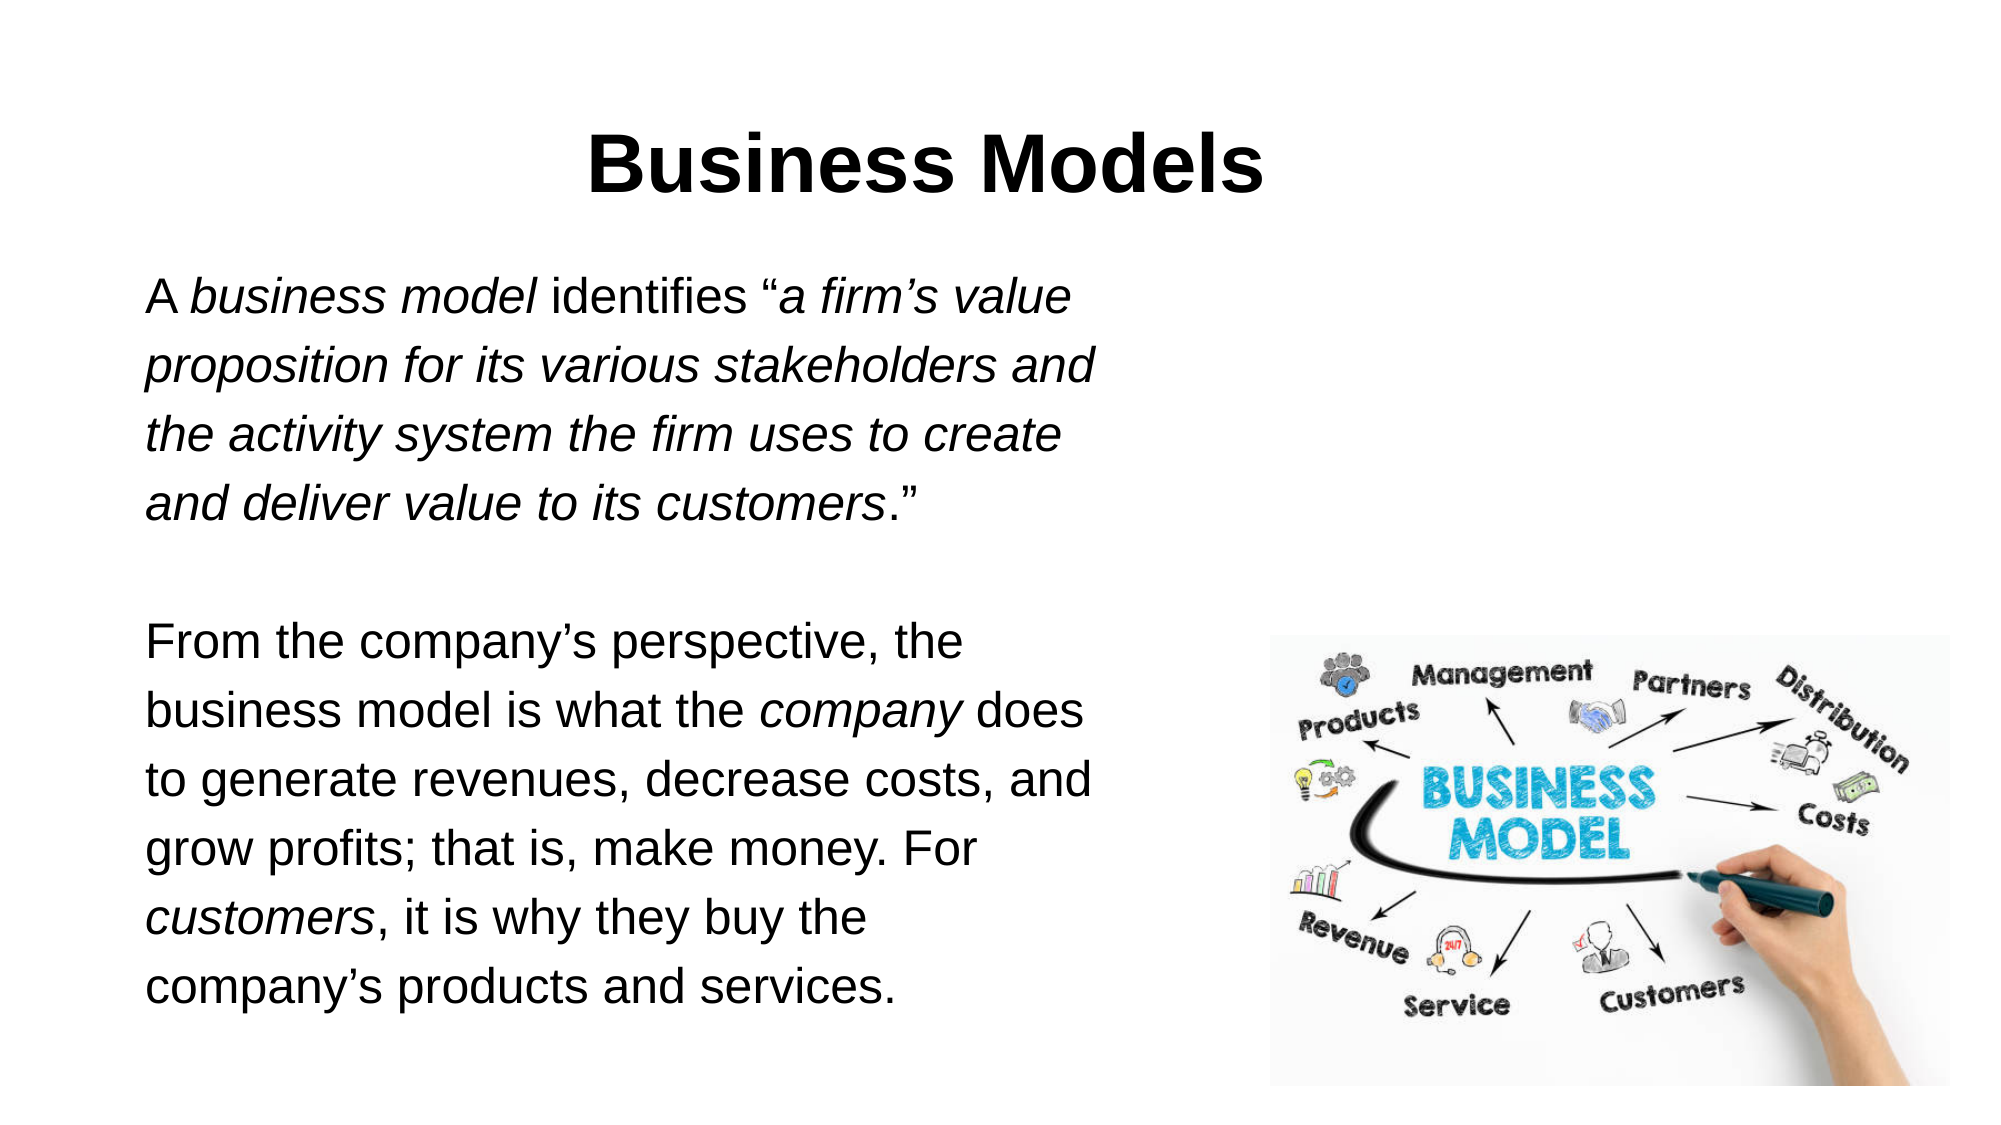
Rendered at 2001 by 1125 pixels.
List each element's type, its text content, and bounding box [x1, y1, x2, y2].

text_box Business Models [532, 101, 1321, 217]
text_box A business model identifies “a firm’s value proposition for its various stakeholders and the activity system the firm uses to create and deliver value to its customers.” From the company’s perspective, the business model is what the company does to generate revenues, decrease costs, and grow profits; that is, make money. For customers, it is why they buy the company’s products and services. [130, 247, 1131, 1022]
picture [1269, 635, 1950, 1086]
